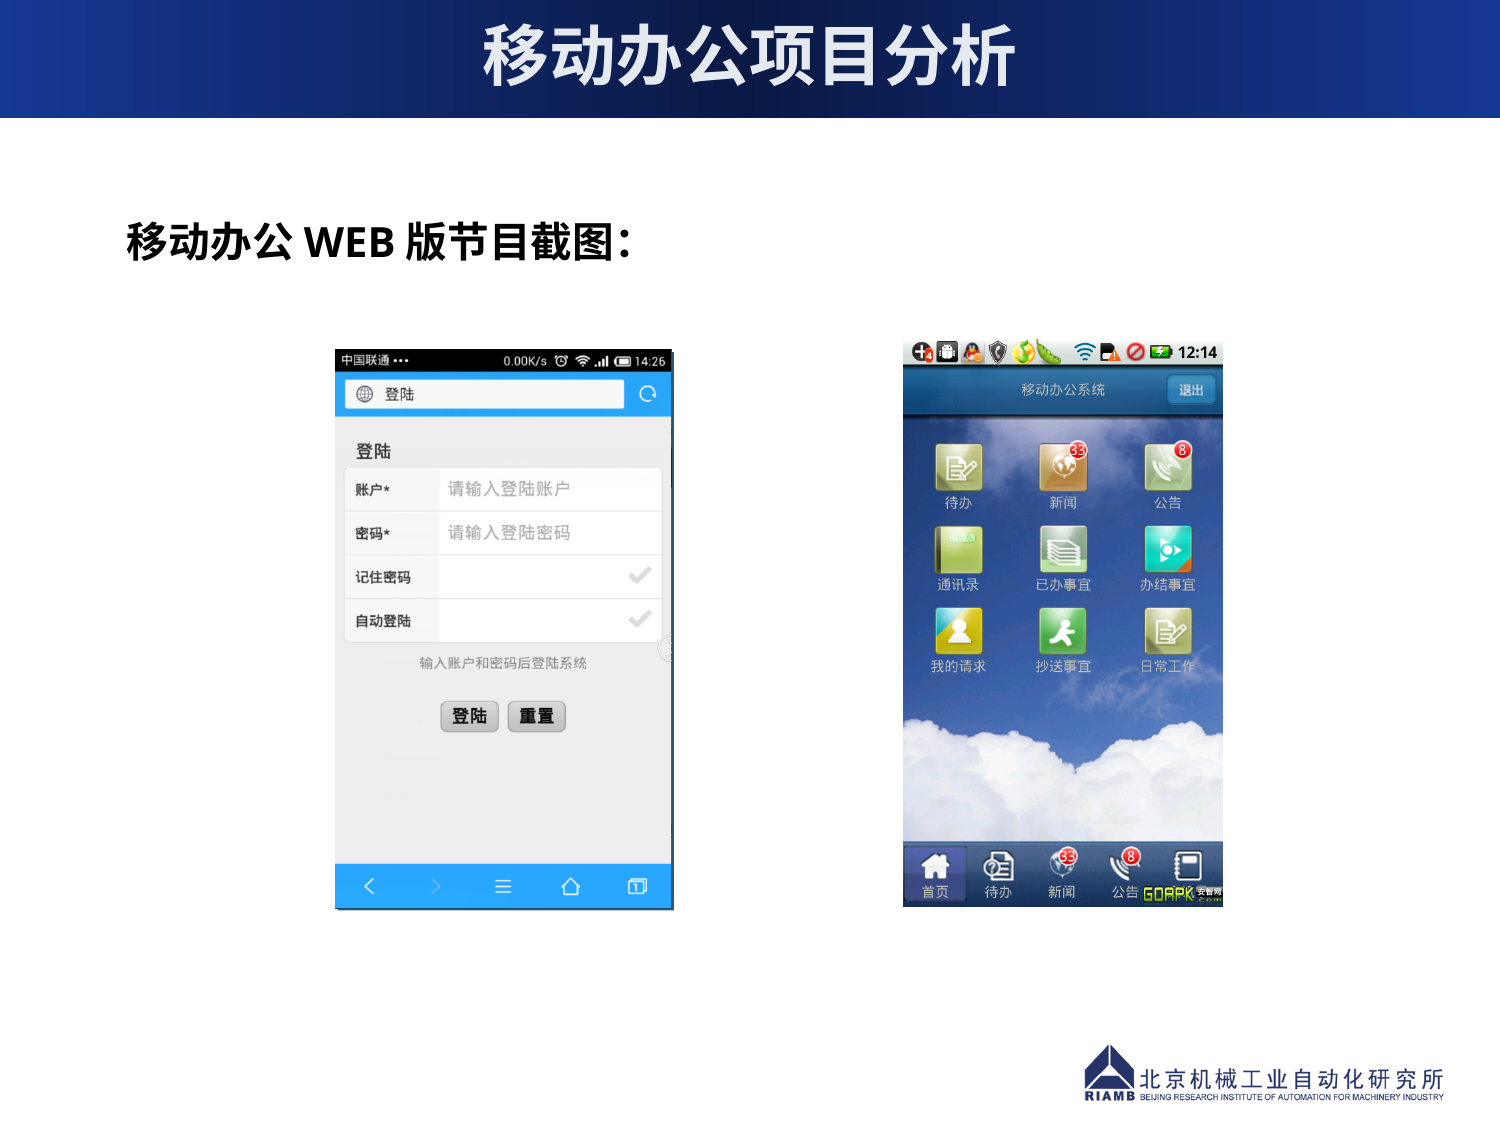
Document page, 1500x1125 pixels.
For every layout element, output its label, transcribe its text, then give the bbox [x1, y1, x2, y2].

picture [335, 349, 673, 909]
text_box 移动办公项目分析 [0, 5, 1500, 101]
picture [1081, 1042, 1447, 1106]
text_box 移动办公WEB版节目截图： [112, 196, 1365, 279]
picture [903, 338, 1223, 908]
